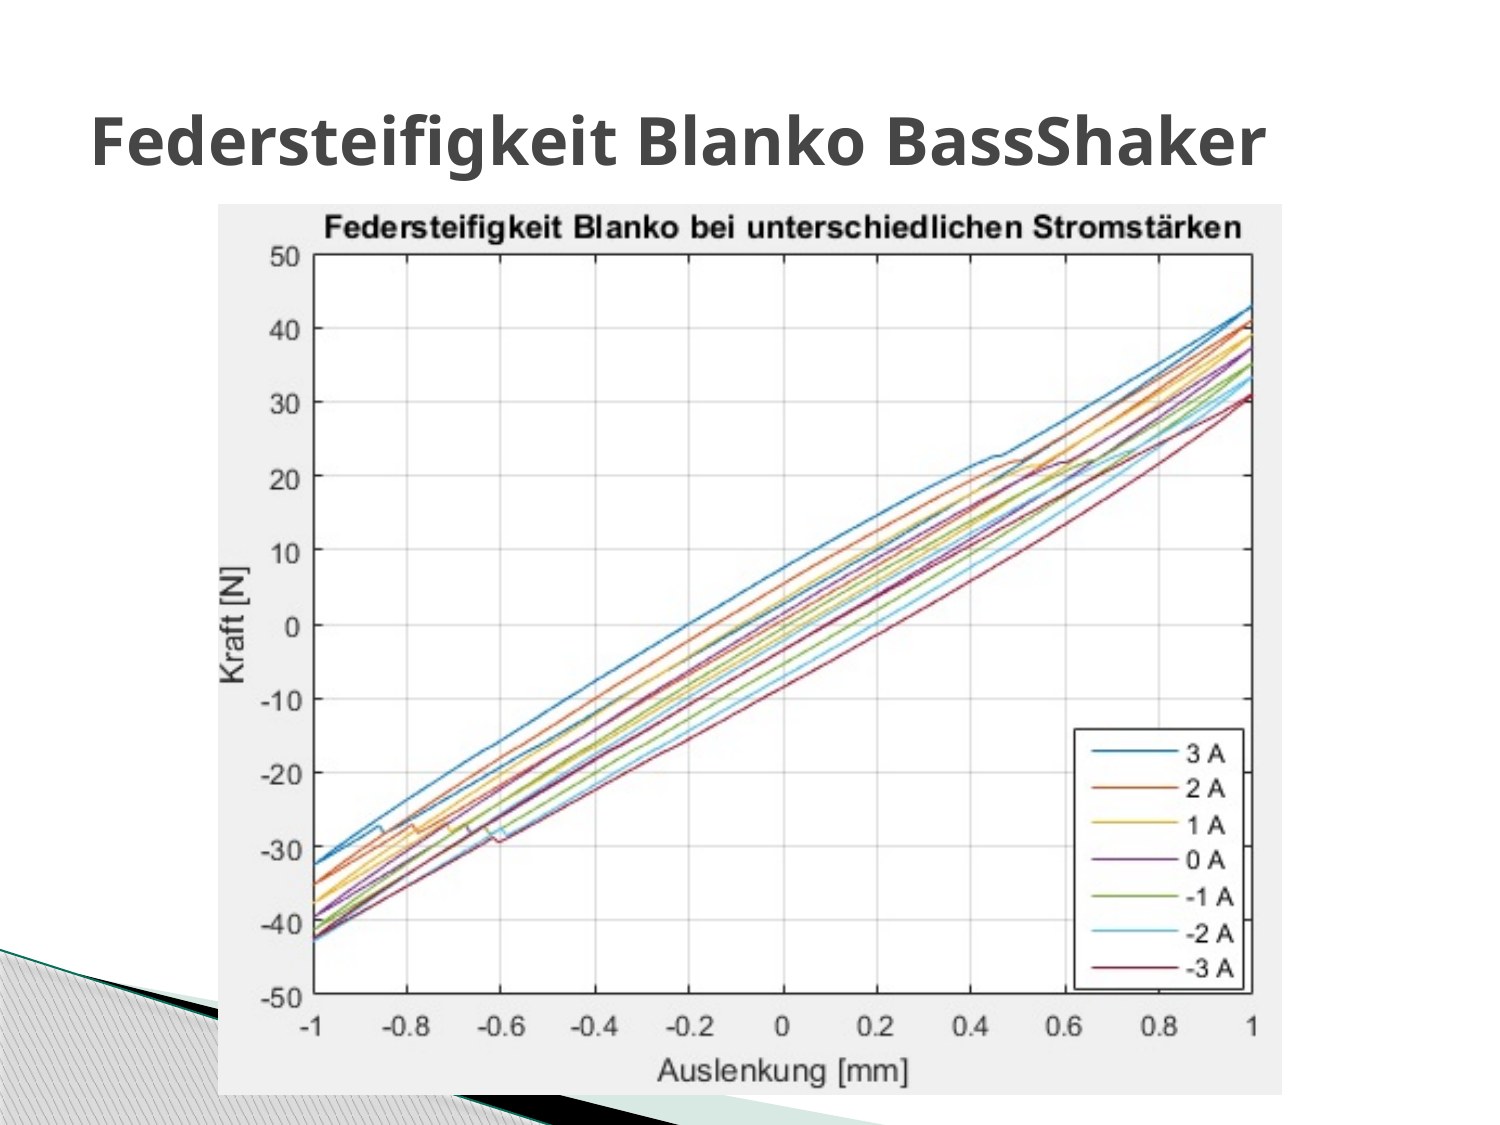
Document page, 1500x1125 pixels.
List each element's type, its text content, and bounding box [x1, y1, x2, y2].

picture [218, 204, 1282, 1095]
title Federsteifigkeit Blanko BassShaker [75, 45, 1425, 233]
